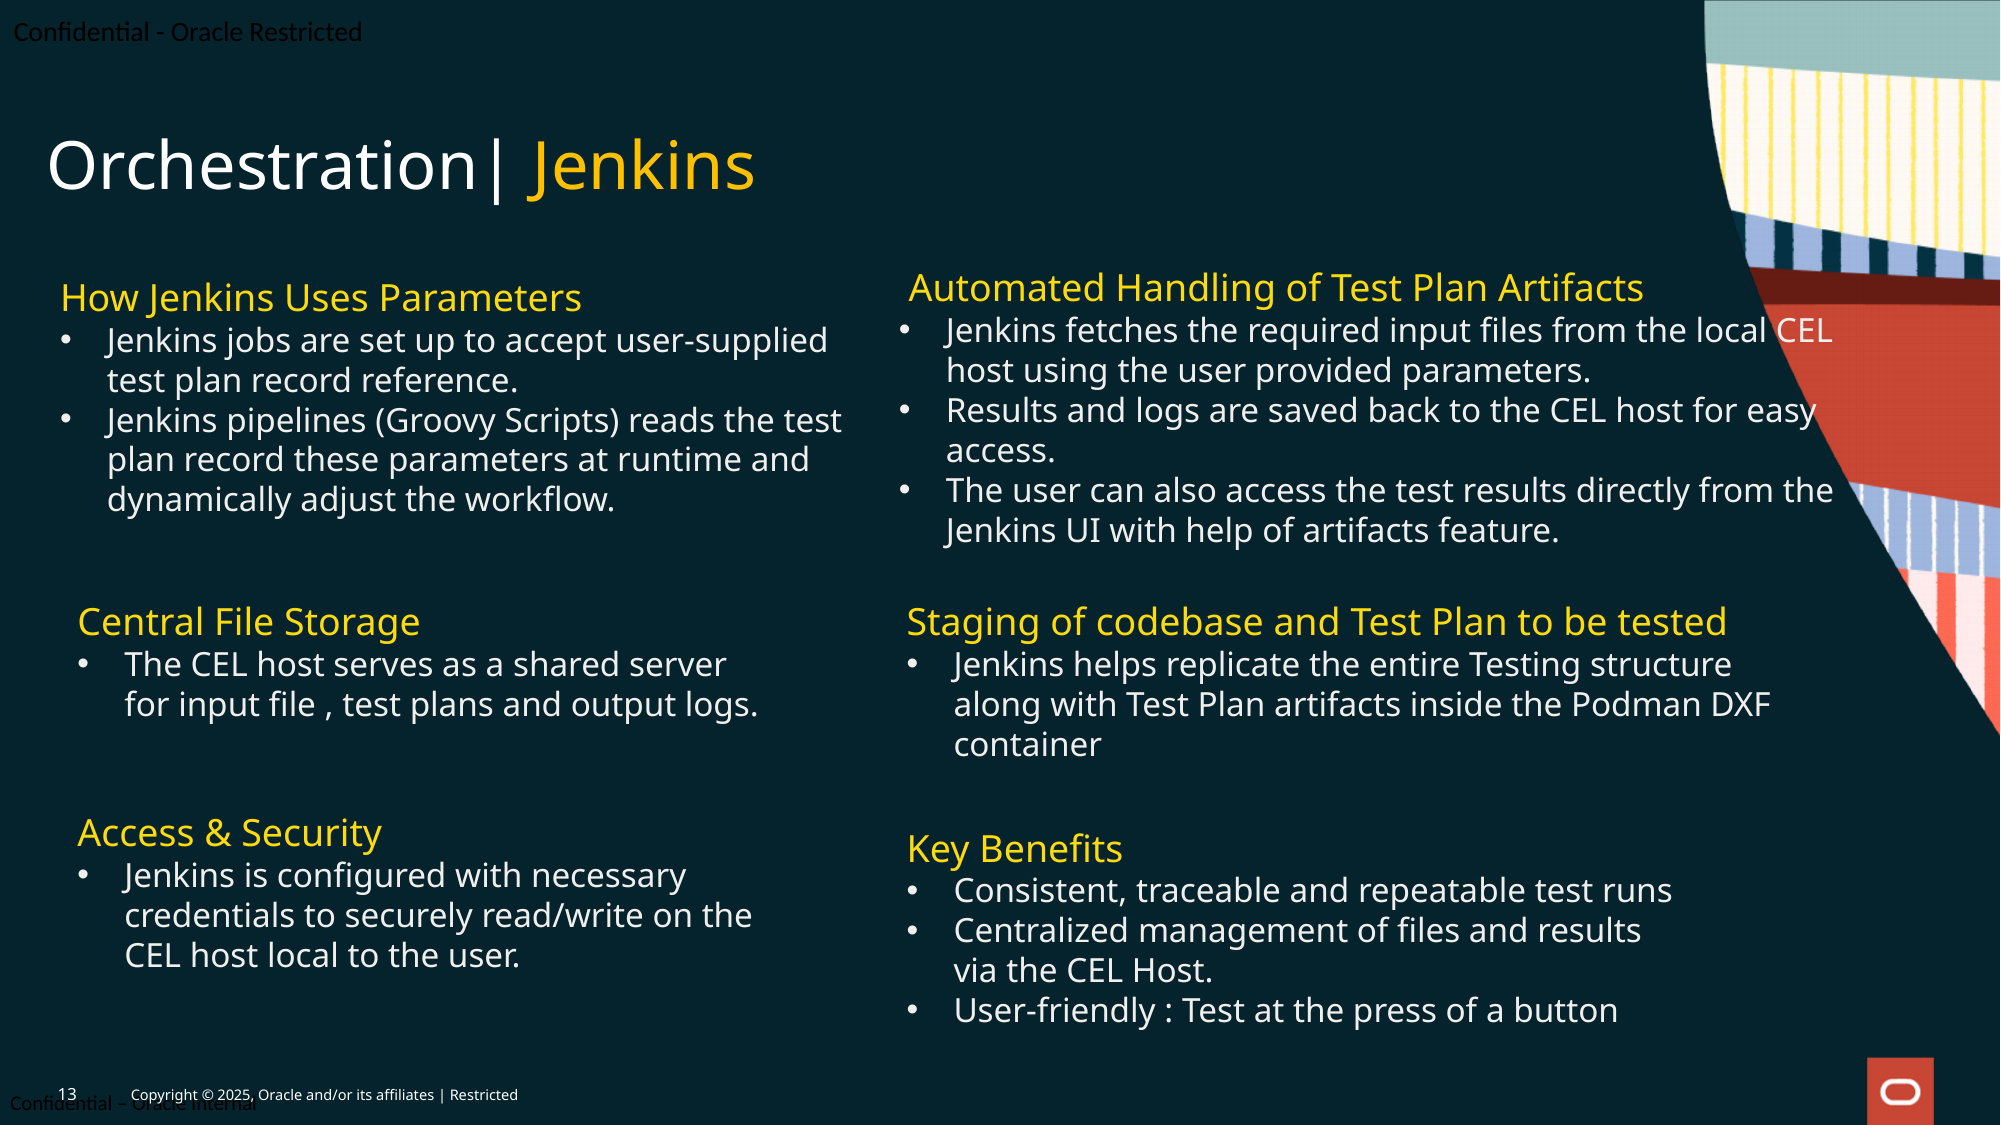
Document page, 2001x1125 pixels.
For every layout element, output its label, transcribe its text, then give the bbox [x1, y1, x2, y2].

slide_number 13 [42, 1065, 115, 1125]
footer Copyright © 2025, Oracle and/or its affiliates | Restricted [115, 1065, 941, 1125]
text_box How Jenkins Uses Parameters Jenkins jobs are set up to accept user-supplied test plan record reference. Jenkins pipelines (Groovy Scripts) reads the test plan record these parameters at runtime and dynamically adjust the workflow. [45, 266, 865, 526]
title Orchestration| Jenkins [31, 58, 1662, 211]
text_box Key Benefits Consistent, traceable and repeatable test runs Centralized management of files and results via the CEL Host. User-friendly : Test at the press of a button [891, 856, 1706, 1037]
text_box Staging of codebase and Test Plan to be tested Jenkins helps replicate the entire Testing structure along with Test Plan artifacts inside the Podman DXF container [891, 590, 1805, 856]
text_box Central File Storage The CEL host serves as a shared server for input file , test plans and output logs. [62, 590, 797, 801]
text_box Access & Security Jenkins is configured with necessary credentials to securely read/write on the CEL host local to the user. [62, 801, 797, 1067]
picture [1705, 1, 2001, 738]
picture [1867, 1057, 1934, 1125]
text_box Automated Handling of Test Plan Artifacts Jenkins fetches the required input files from the local CEL host using the user provided parameters. Results and logs are saved back to the CEL host for easy access. The user can also access the test results directly from the Jenkins UI with help of artifacts feature. [884, 257, 1858, 597]
